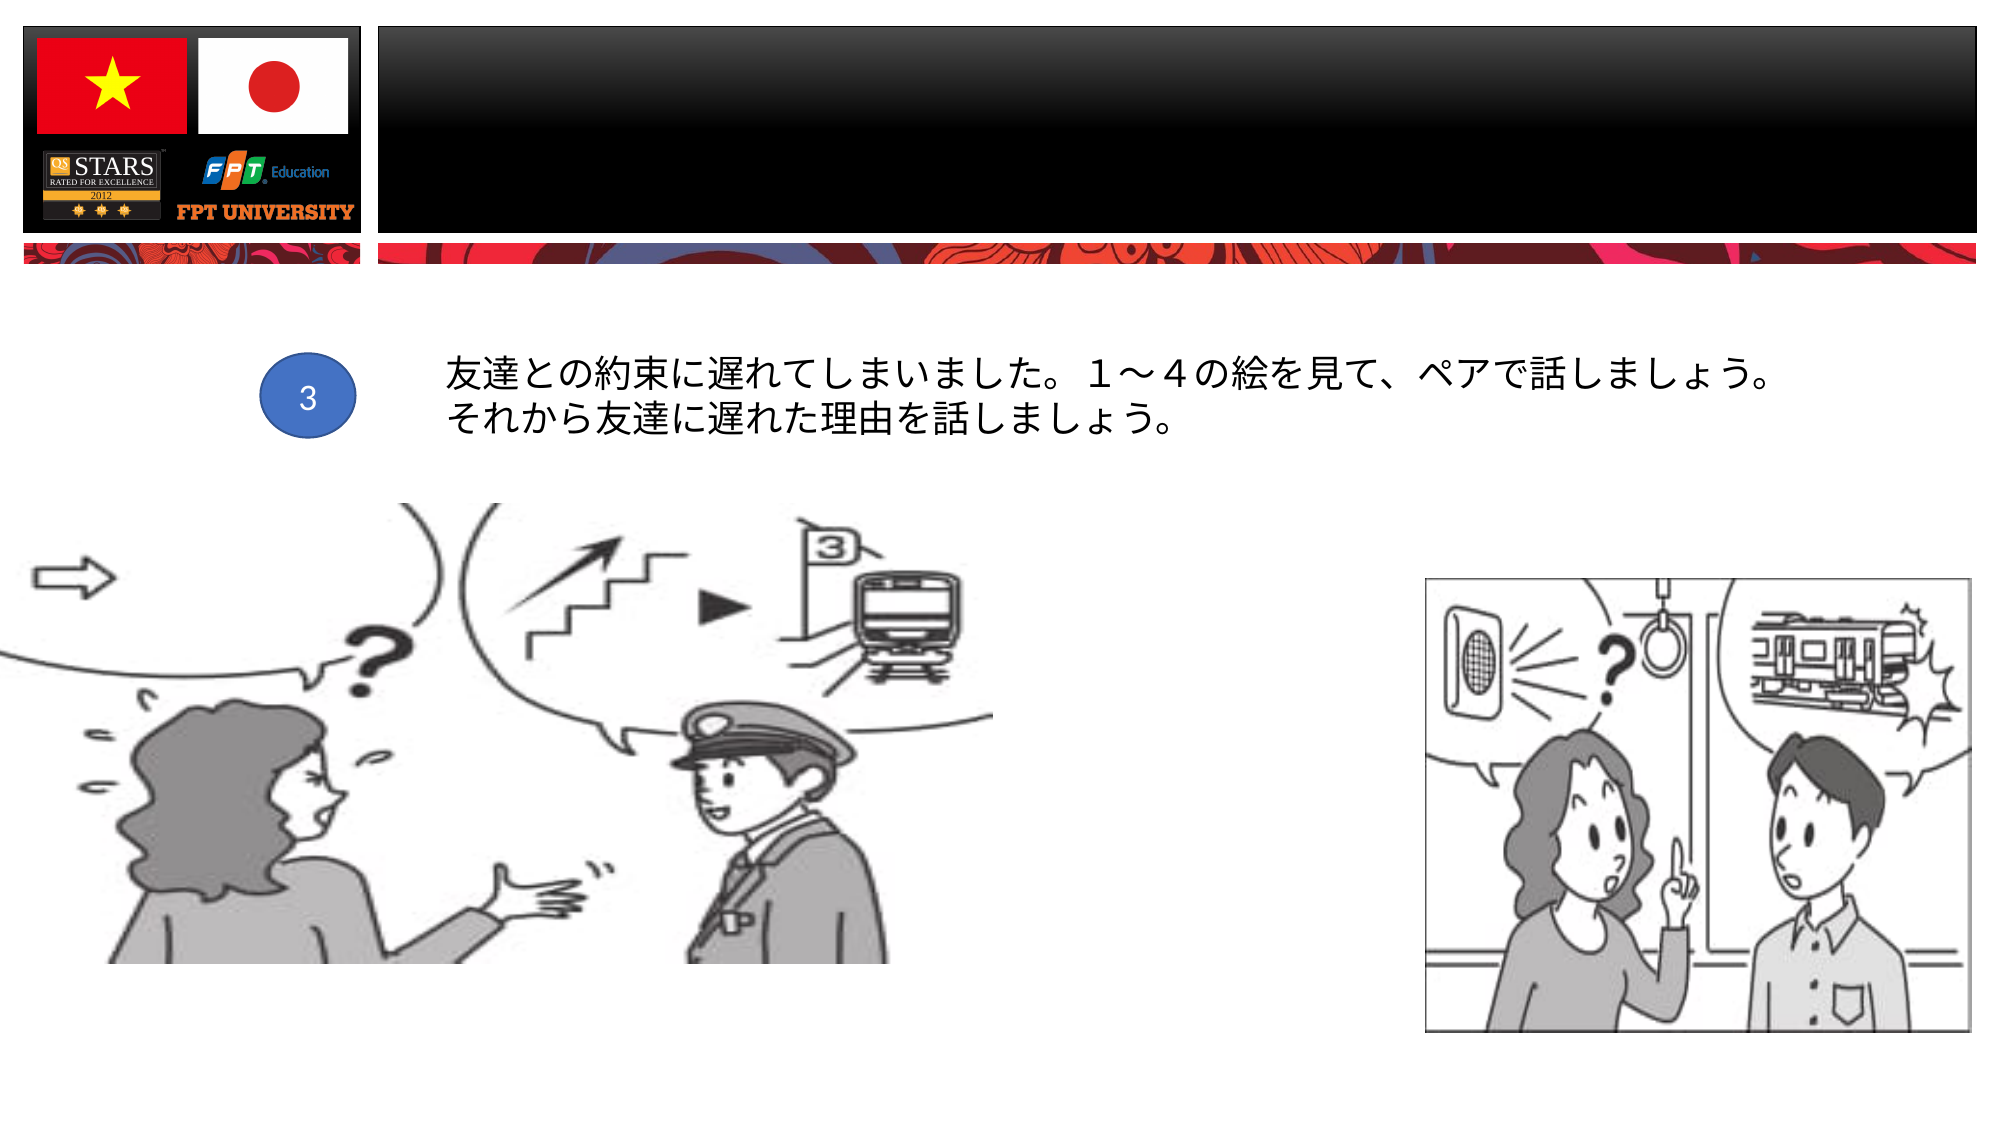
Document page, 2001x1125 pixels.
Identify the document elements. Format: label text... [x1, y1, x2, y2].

text_box 3 [259, 352, 357, 439]
text_box [378, 26, 1977, 233]
picture [198, 38, 349, 134]
picture [1424, 578, 1972, 1033]
picture [378, 243, 1977, 264]
picture [0, 503, 993, 964]
picture [36, 136, 361, 233]
picture [23, 243, 361, 264]
picture [37, 38, 187, 134]
text_box 友達との約束に遅れてしまいました。１〜４の絵を見て、ペアで話しましょう。 それから友達に遅れた理由を話しましょう。 [430, 342, 1833, 448]
text_box [23, 26, 361, 233]
